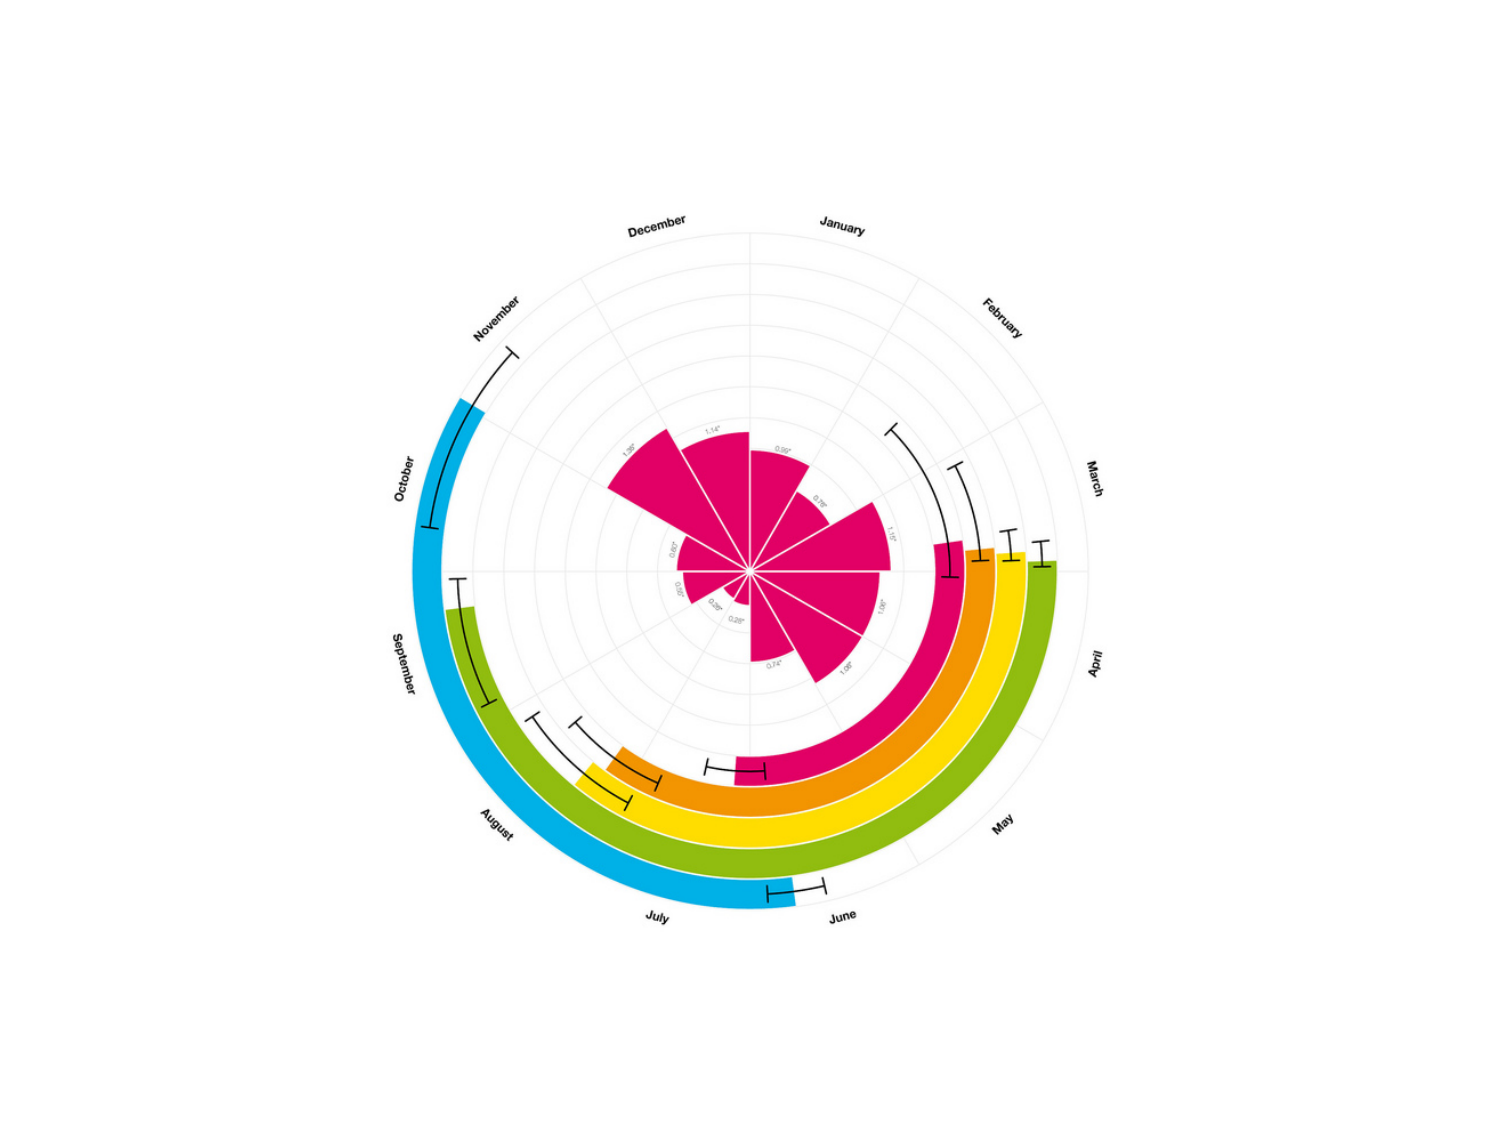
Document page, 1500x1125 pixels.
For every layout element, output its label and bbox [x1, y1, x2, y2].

picture [349, 151, 1151, 974]
